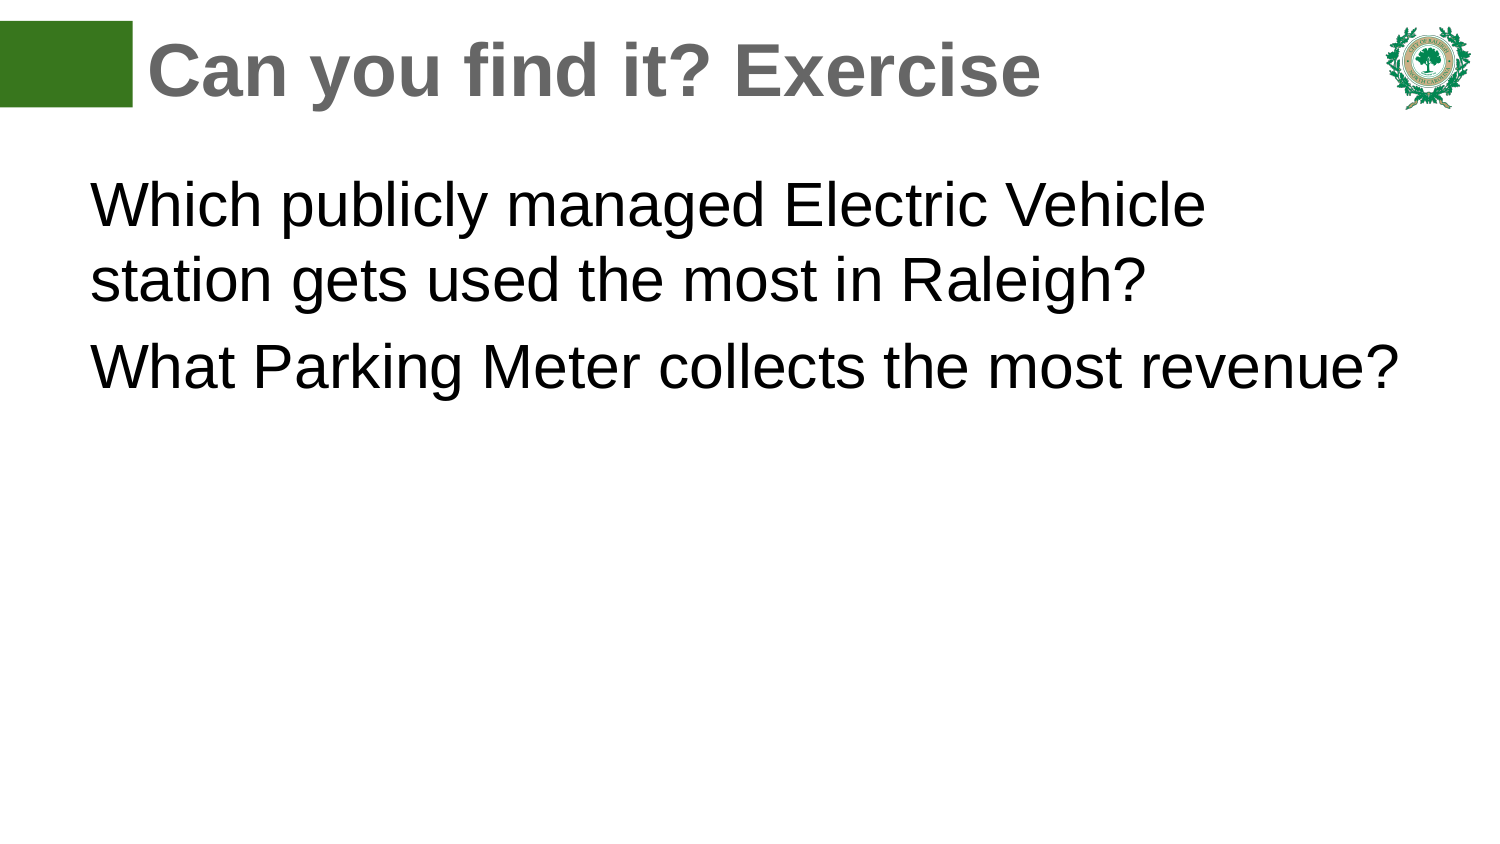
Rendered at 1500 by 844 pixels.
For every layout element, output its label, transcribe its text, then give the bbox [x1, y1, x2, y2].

title Can you find it? Exercise [132, 6, 1367, 123]
list Which publicly managed Electric Vehicle station gets used the most in Raleigh? What Parking Meter collects the most revenue? [75, 148, 1425, 808]
picture [1380, 20, 1476, 116]
